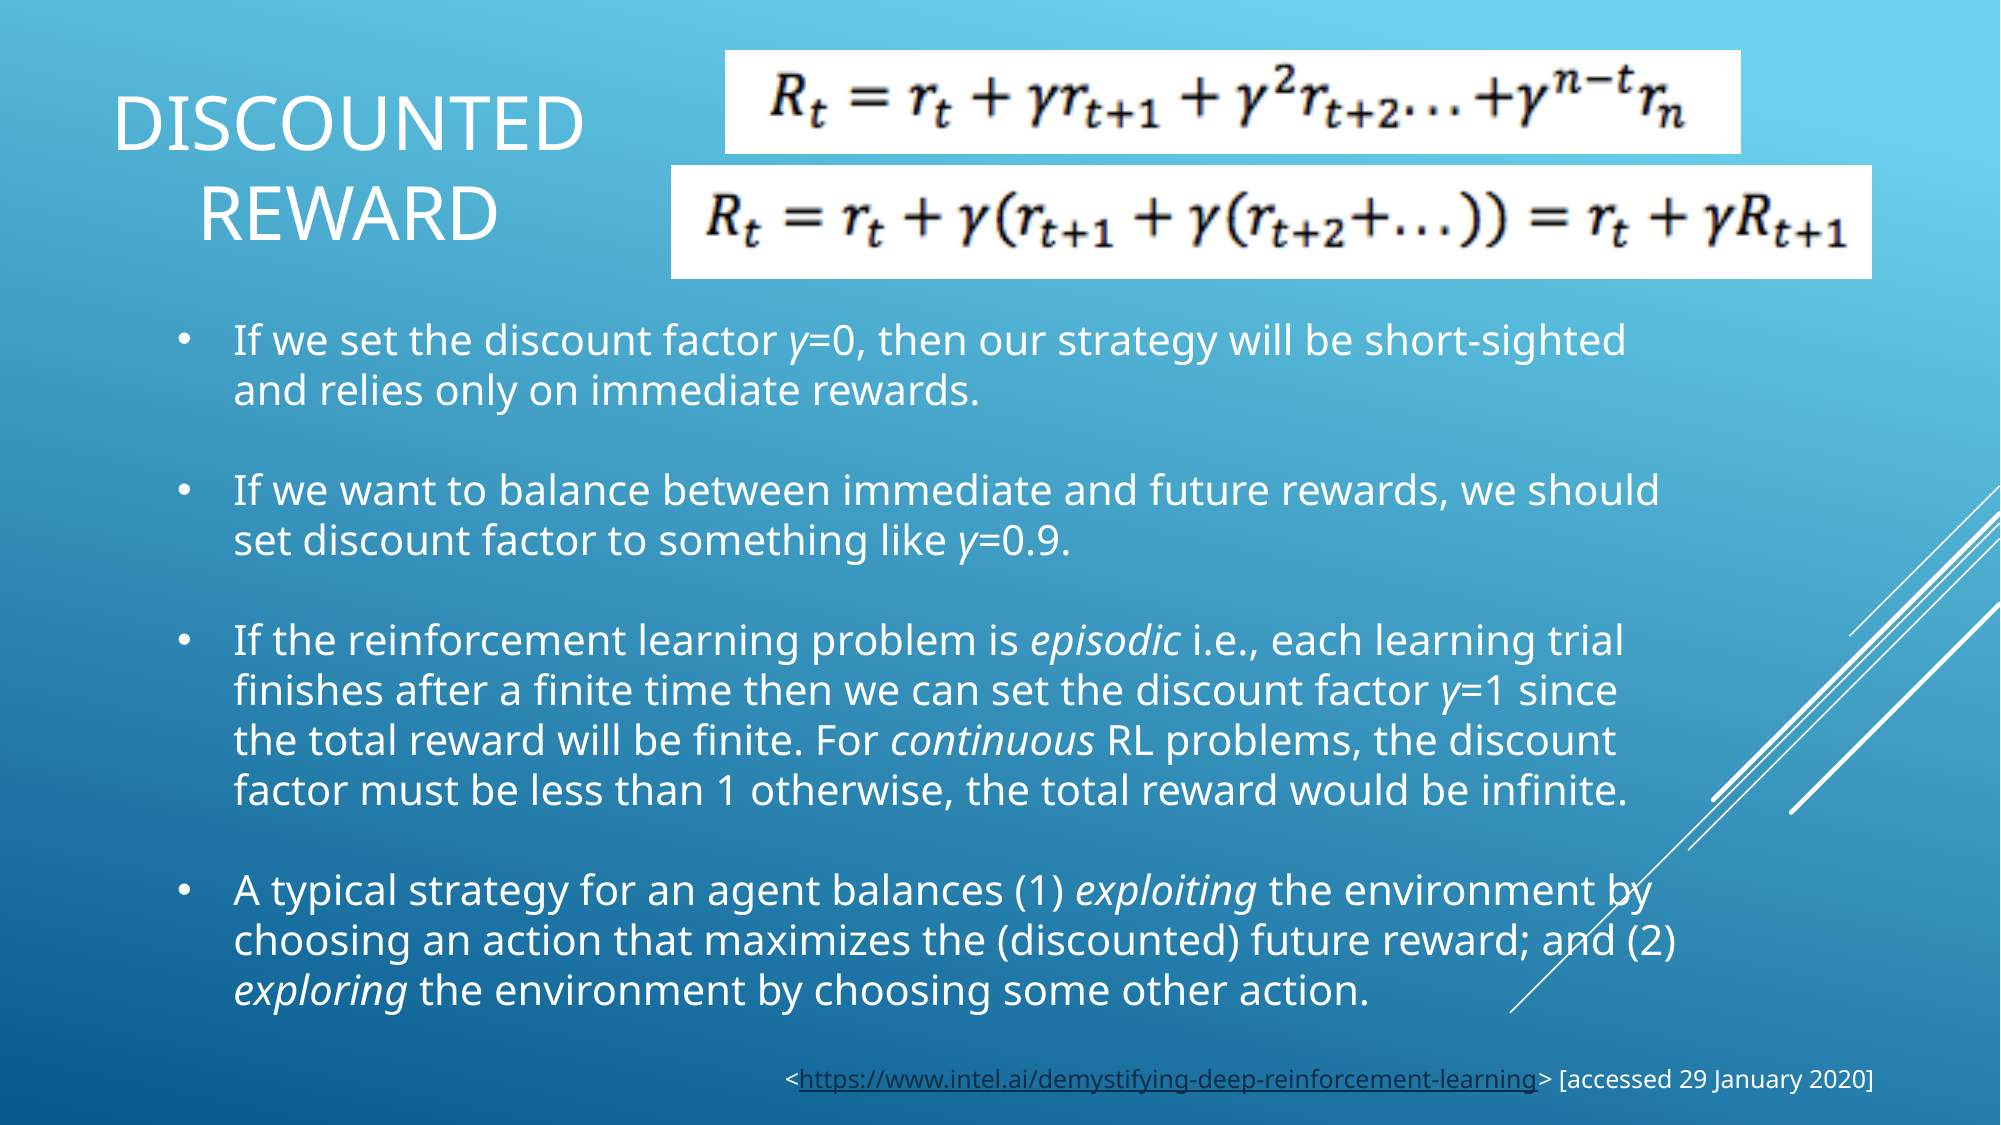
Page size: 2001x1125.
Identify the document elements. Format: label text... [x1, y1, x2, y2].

picture [671, 165, 1872, 279]
text_box <https://www.intel.ai/demystifying-deep-reinforcement-learning> [accessed 29 January 2020] [770, 1055, 1937, 1105]
text_box If we set the discount factor γ=0, then our strategy will be short-sighted and relies only on immediate rewards. If we want to balance between immediate and future rewards, we should set discount factor to something like γ=0.9. If the reinforcement learning problem is episodic i.e., each learning trial finishes after a finite time then we can set the discount factor γ=1 since the total reward will be finite. For continuous RL problems, the discount factor must be less than 1 otherwise, the total reward would be infinite. A typical strategy for an agent balances (1) exploiting the environment by choosing an action that maximizes the (discounted) future reward; and (2) exploring the environment by choosing some other action. [162, 306, 1694, 1022]
picture [725, 50, 1741, 154]
title Discounted Reward [56, 68, 642, 264]
